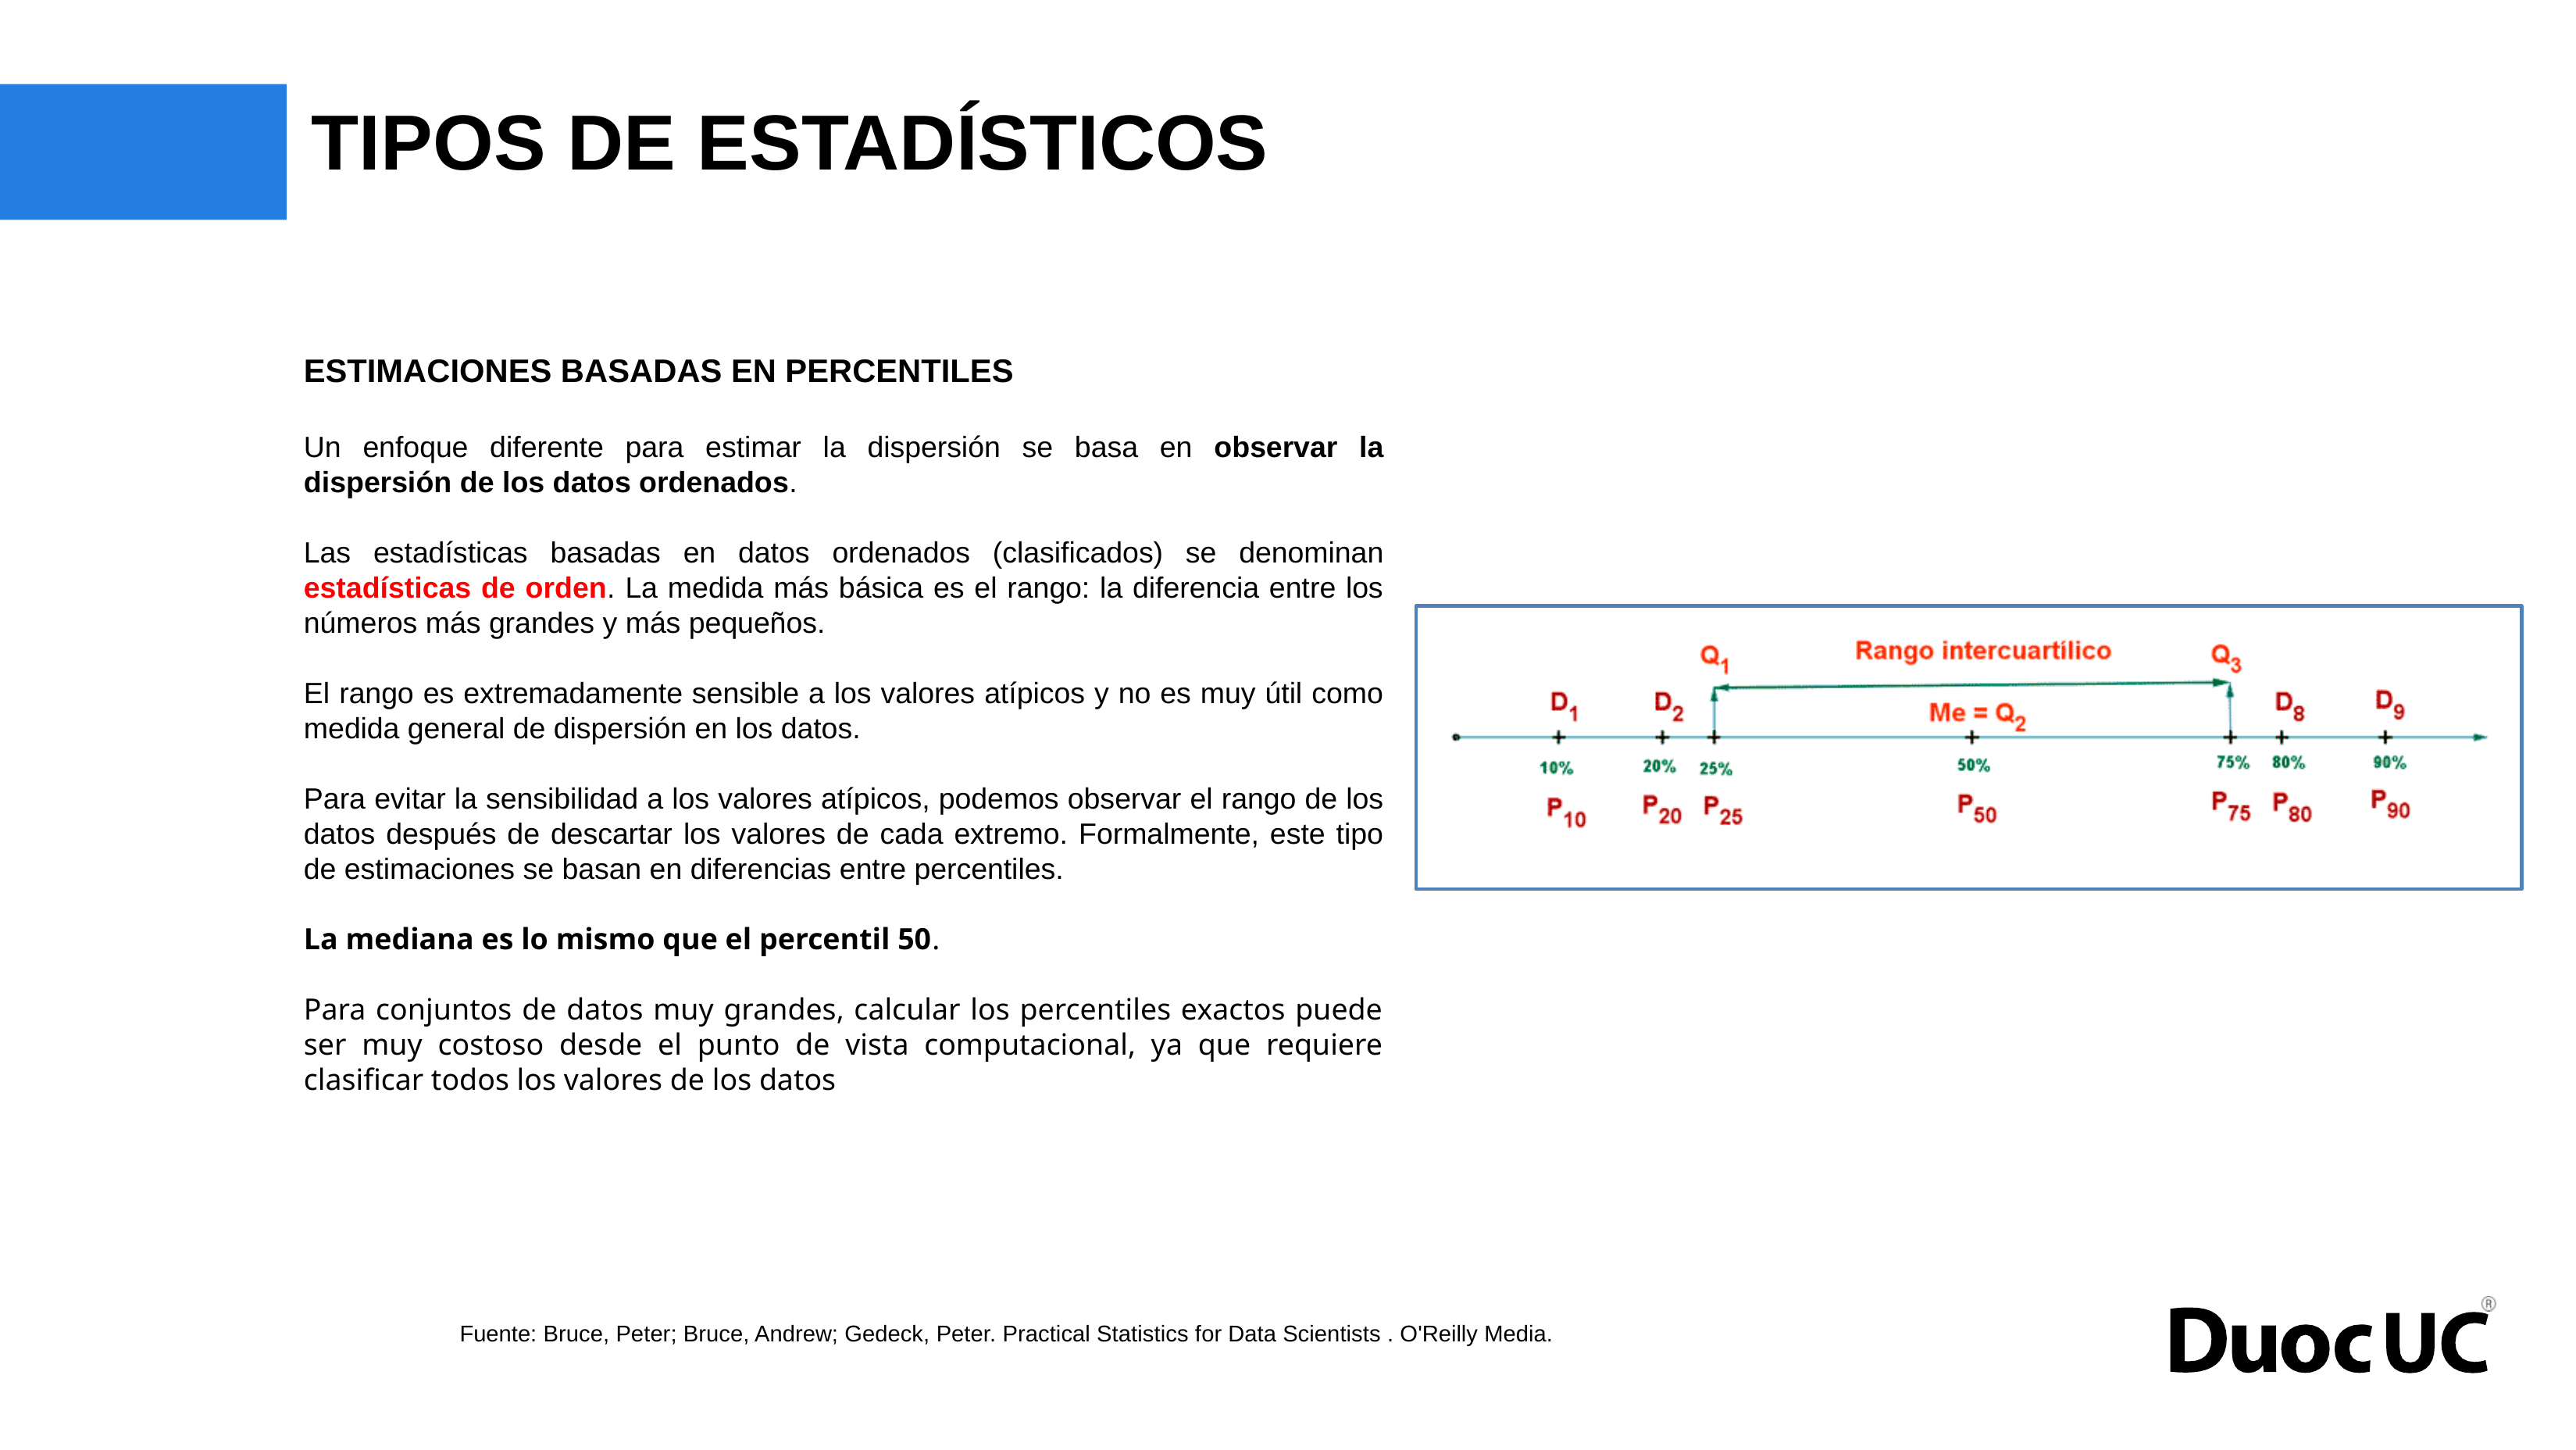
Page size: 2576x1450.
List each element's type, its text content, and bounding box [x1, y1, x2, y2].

text_box ESTIMACIONES BASADAS EN PERCENTILES Un enfoque diferente para estimar la dispersión se basa en observar la dispersión de los datos ordenados. Las estadísticas basadas en datos ordenados (clasificados) se denominan estadísticas de orden. La medida más básica es el rango: la diferencia entre los números más grandes y más pequeños. El rango es extremadamente sensible a los valores atípicos y no es muy útil como medida general de dispersión en los datos. Para evitar la sensibilidad a los valores atípicos, podemos observar el rango de los datos después de descartar los valores de cada extremo. Formalmente, este tipo de estimaciones se basan en diferencias entre percentiles. La mediana es lo mismo que el percentil 50. Para conjuntos de datos muy grandes, calcular los percentiles exactos puede ser muy costoso desde el punto de vista computacional, ya que requiere clasificar todos los valores de los datos [291, 344, 1396, 1102]
title TIPOS DE ESTADÍSTICOS [311, 91, 2489, 334]
picture [1417, 607, 2521, 888]
text_box Fuente: Bruce, Peter; Bruce, Andrew; Gedeck, Peter. Practical Statistics for Data Scientists . O'Reilly Media. [448, 1312, 1571, 1352]
picture [2481, 1296, 2496, 1312]
